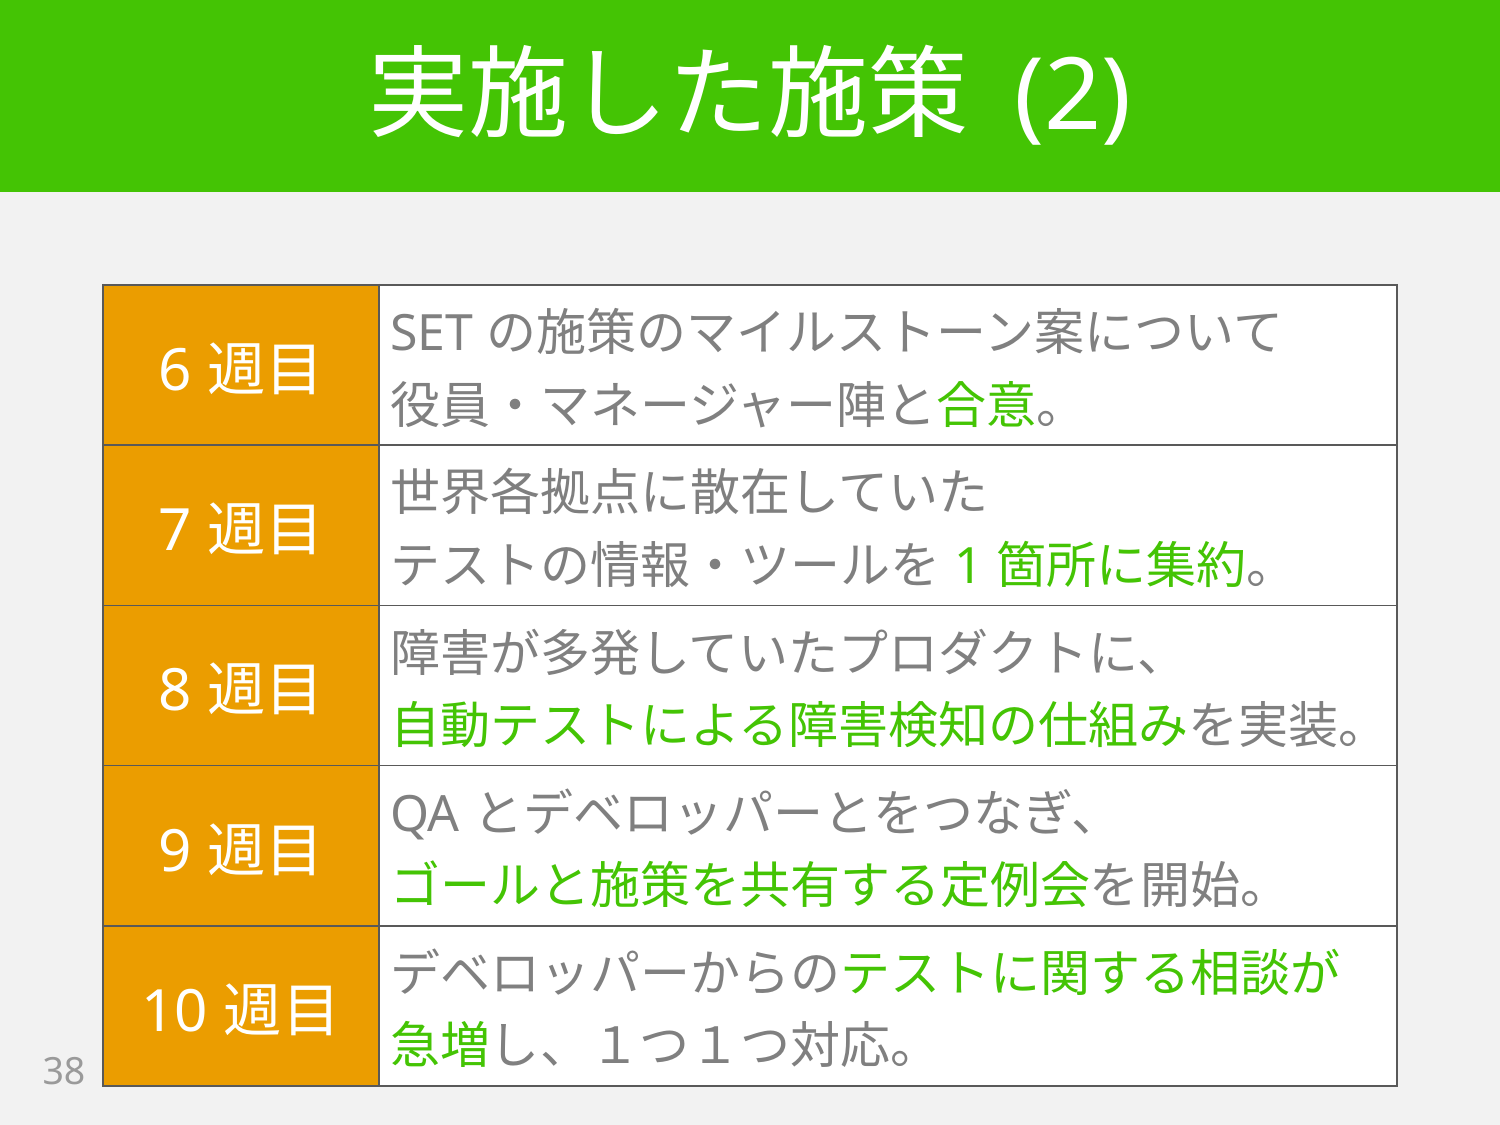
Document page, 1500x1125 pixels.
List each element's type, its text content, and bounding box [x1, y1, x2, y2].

table_cell 7週目 [104, 446, 378, 605]
table_cell 世界各拠点に散在していた テストの情報・ツールを1箇所に集約。 [380, 446, 1396, 605]
table_cell QAとデベロッパーとをつなぎ、 ゴールと施策を共有する定例会を開始。 [380, 766, 1396, 925]
table_cell デベロッパーからのテストに関する相談が 急増し、１つ１つ対応。 [380, 927, 1396, 1085]
table_cell 障害が多発していたプロダクトに、 自動テストによる障害検知の仕組みを実装。 [380, 606, 1396, 765]
table_cell 10週目 [104, 927, 378, 1085]
slide_number 38 [27, 1042, 146, 1102]
table_header SETの施策のマイルストーン案について 役員・マネージャー陣と合意。 [380, 286, 1396, 444]
table_header 6週目 [104, 286, 378, 444]
table_cell 8週目 [104, 606, 378, 765]
table_cell 9週目 [104, 766, 378, 925]
title 実施した施策 (2) [0, 53, 1500, 140]
